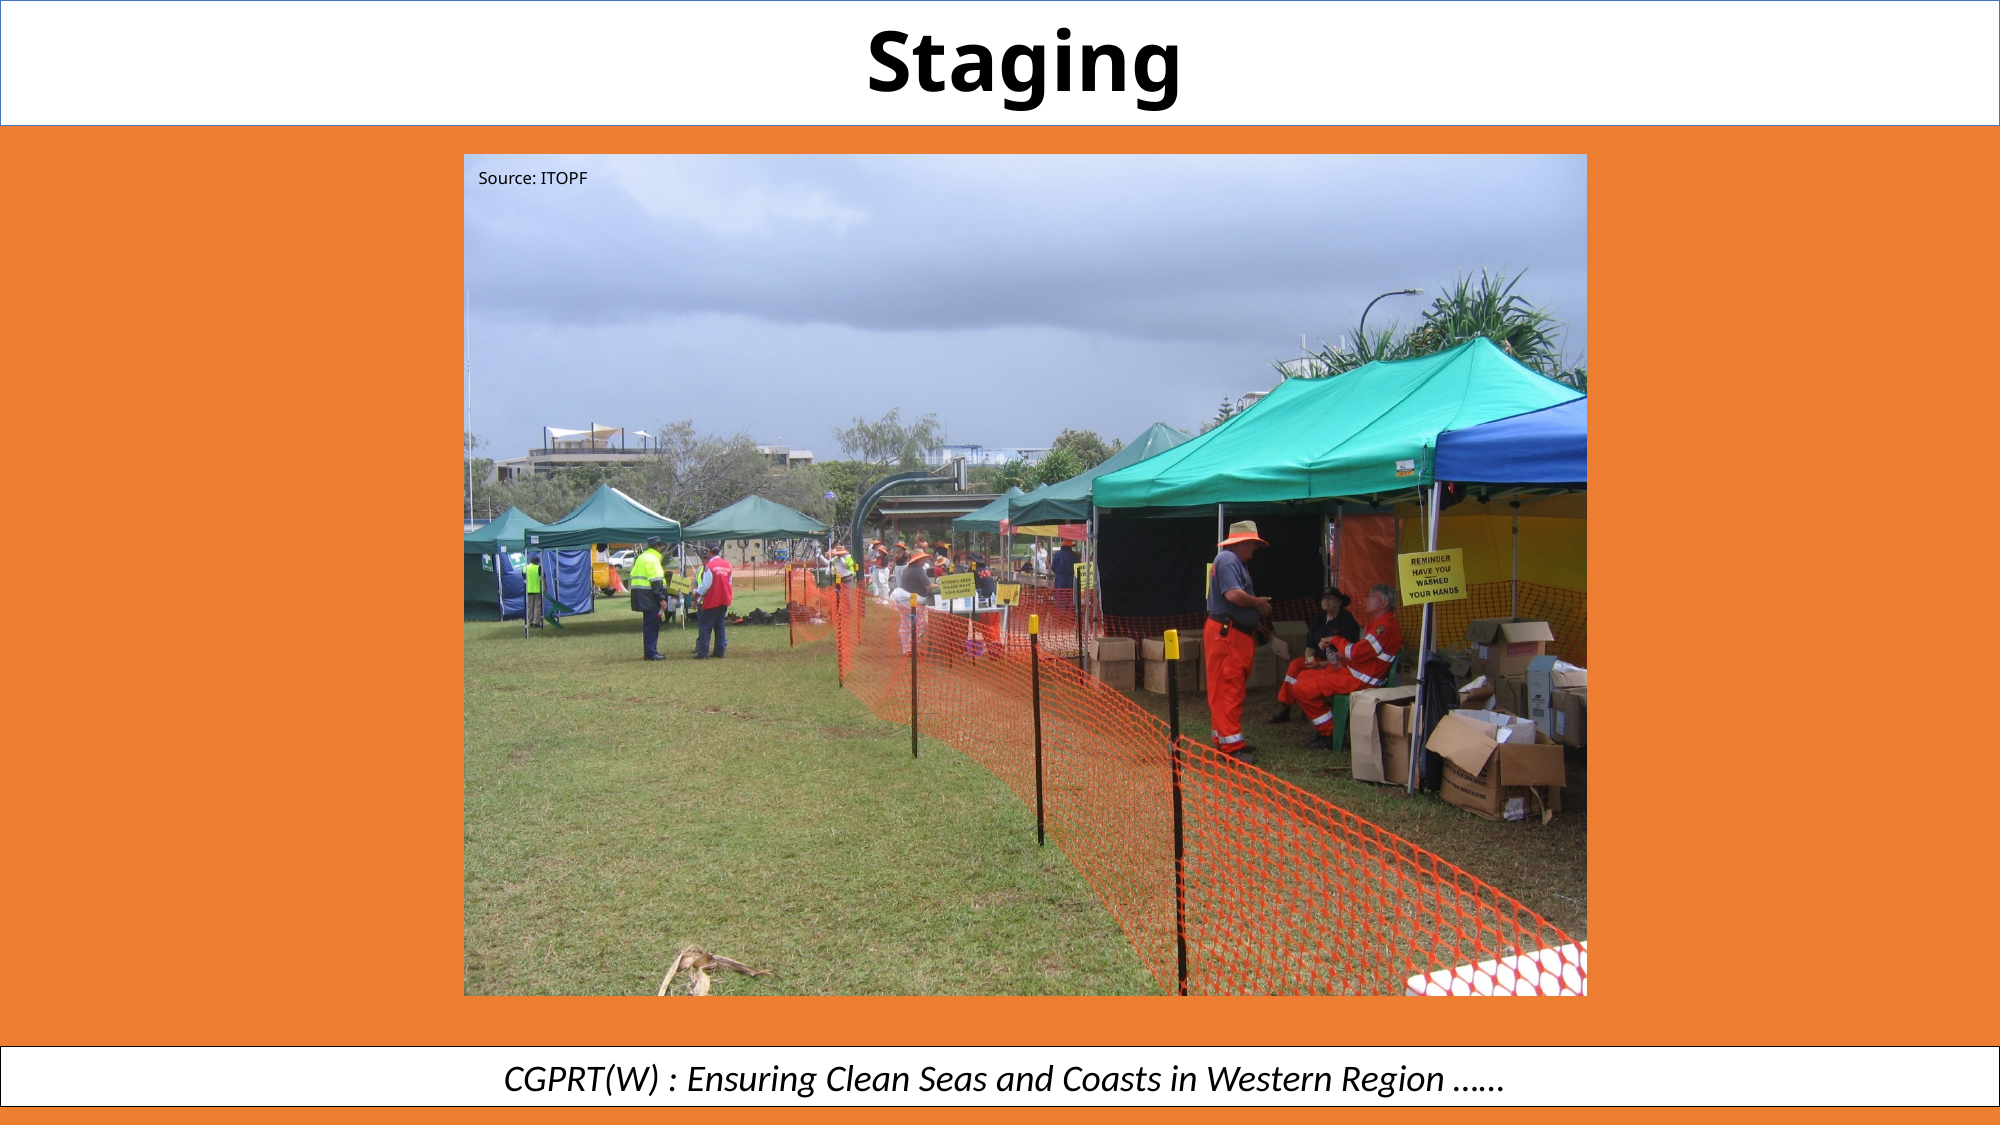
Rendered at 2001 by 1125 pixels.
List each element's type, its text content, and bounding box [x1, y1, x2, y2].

picture [463, 154, 1587, 996]
text_box [0, 0, 2000, 126]
text_box CGPRT(W) : Ensuring Clean Seas and Coasts in Western Region …… [0, 1046, 2000, 1107]
text_box Staging [79, 12, 1971, 105]
